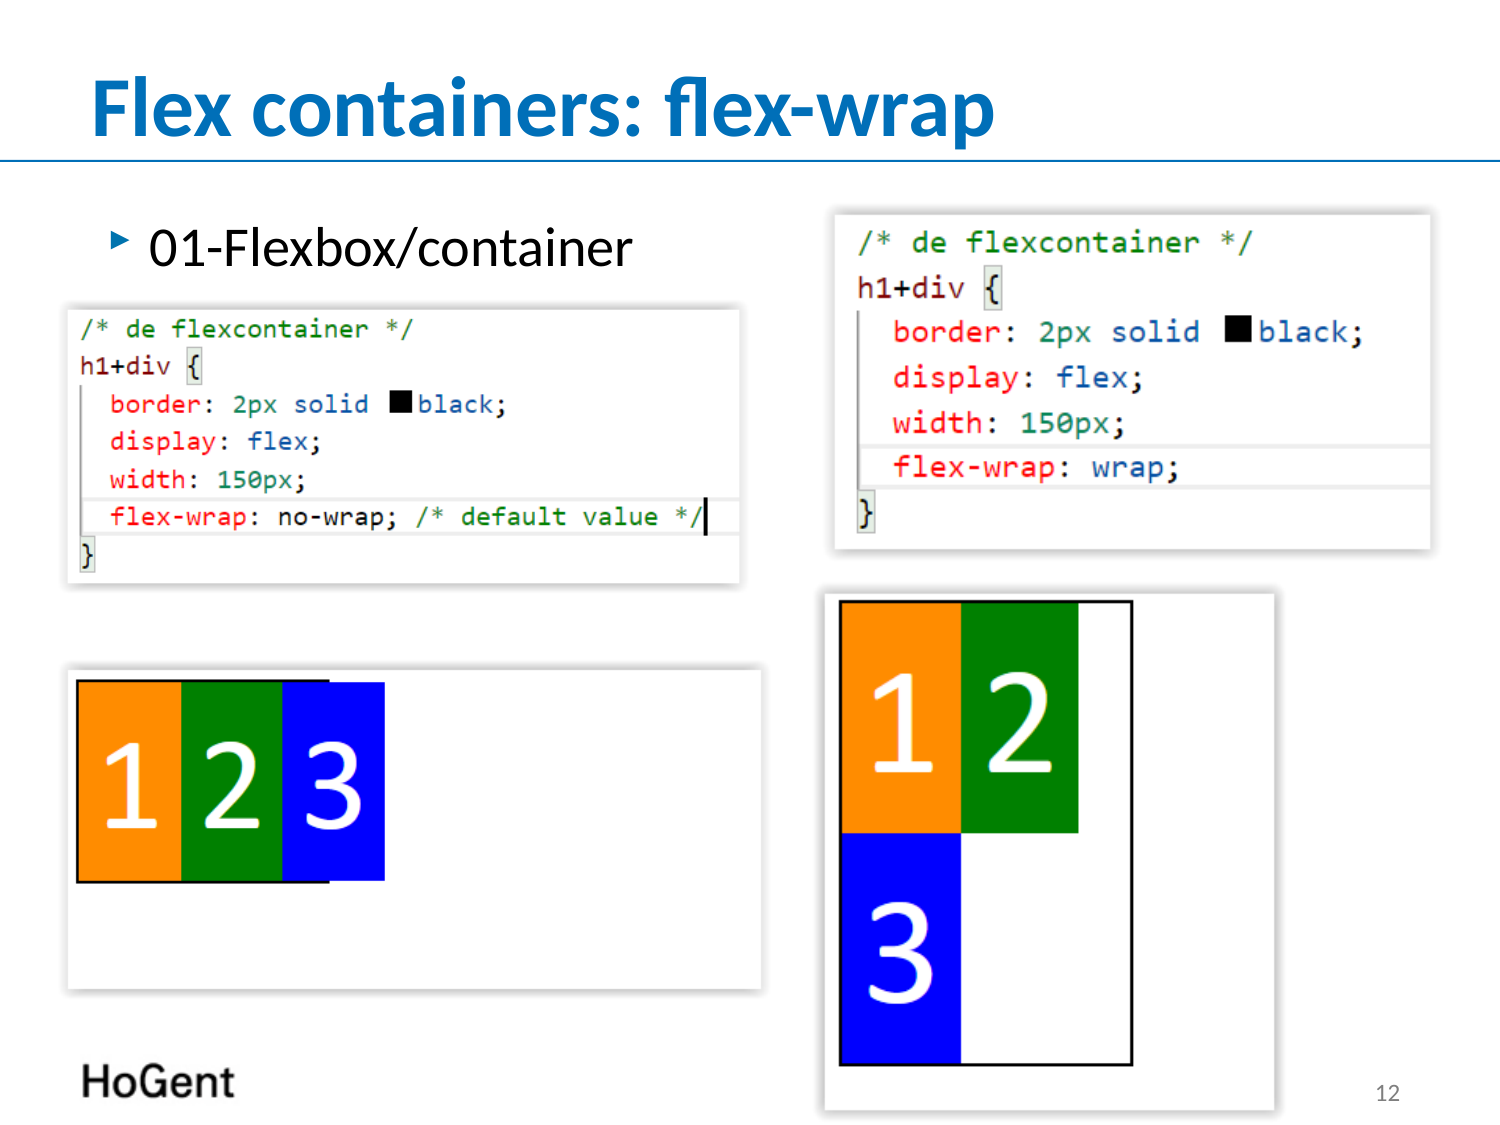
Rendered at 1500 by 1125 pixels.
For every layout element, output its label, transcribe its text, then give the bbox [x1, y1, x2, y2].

picture [821, 201, 1443, 562]
picture [58, 1041, 254, 1118]
list 01-Flexbox/container [75, 203, 1424, 1035]
title Flex containers: flex-wrap [76, 20, 1421, 185]
picture [55, 658, 772, 1000]
picture [811, 579, 1287, 1123]
picture [55, 298, 750, 595]
slide_number 12 [1374, 1046, 1483, 1107]
